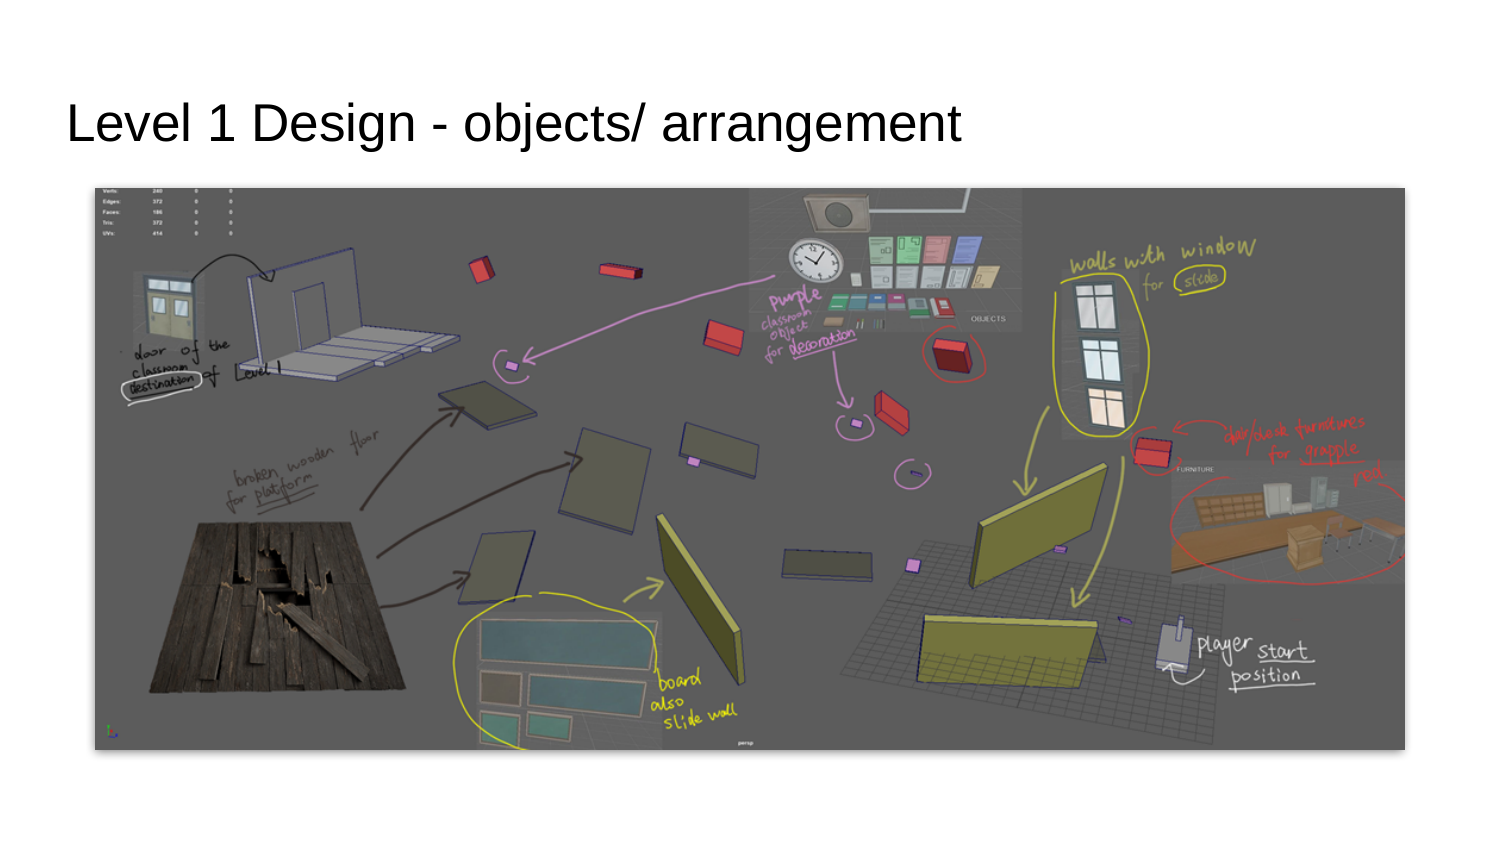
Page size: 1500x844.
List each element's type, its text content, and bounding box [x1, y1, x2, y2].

title Level 1 Design - objects/ arrangement [51, 72, 1449, 167]
picture [95, 188, 1405, 751]
